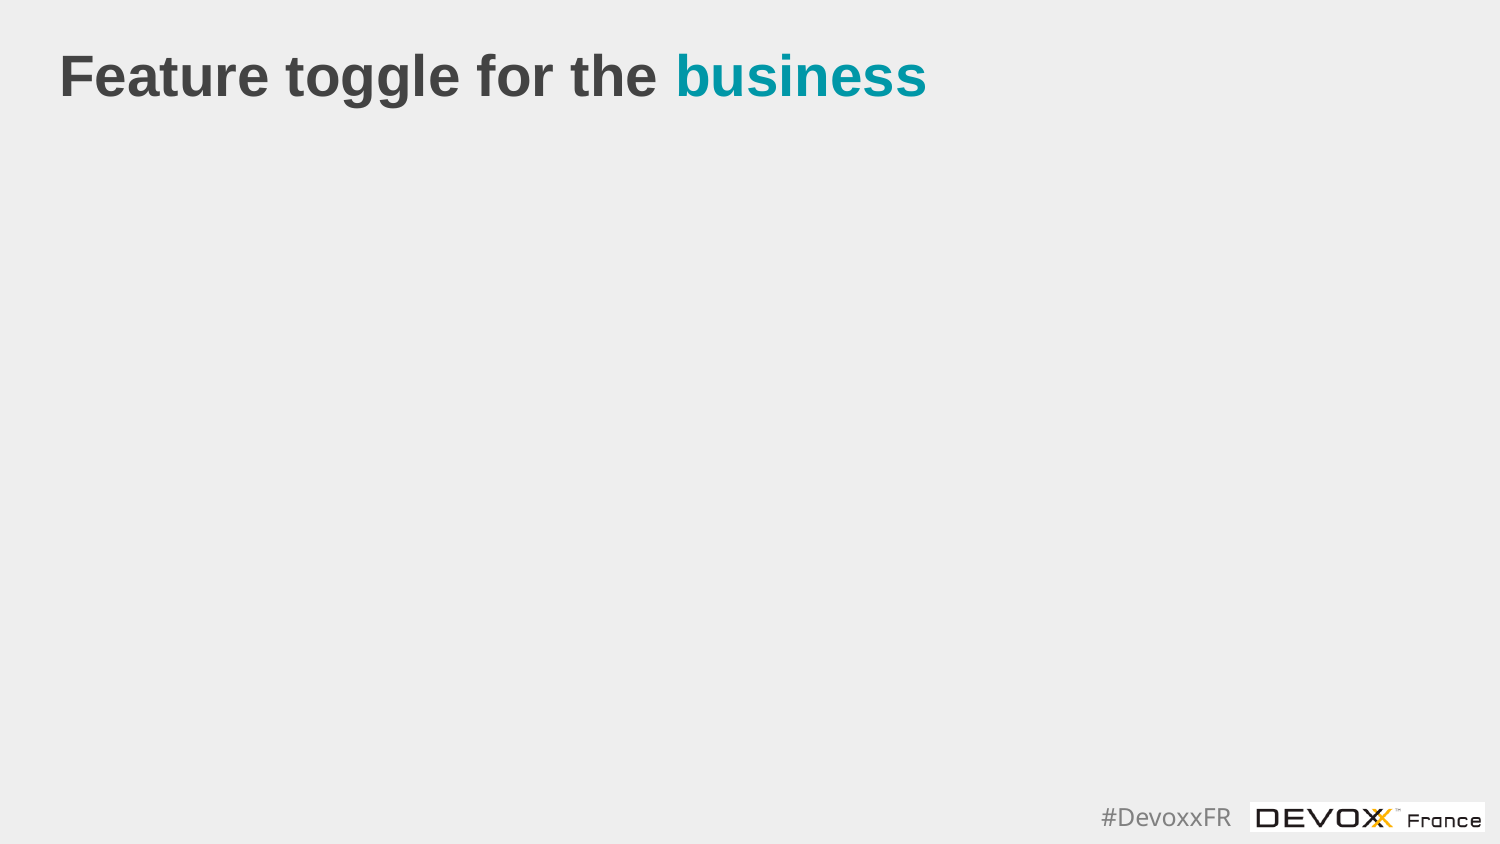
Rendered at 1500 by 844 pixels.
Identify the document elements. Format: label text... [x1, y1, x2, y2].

picture [1249, 802, 1485, 832]
text_box Feature toggle for the business [44, 39, 1248, 133]
text_box #DevoxxFR [1086, 794, 1247, 839]
